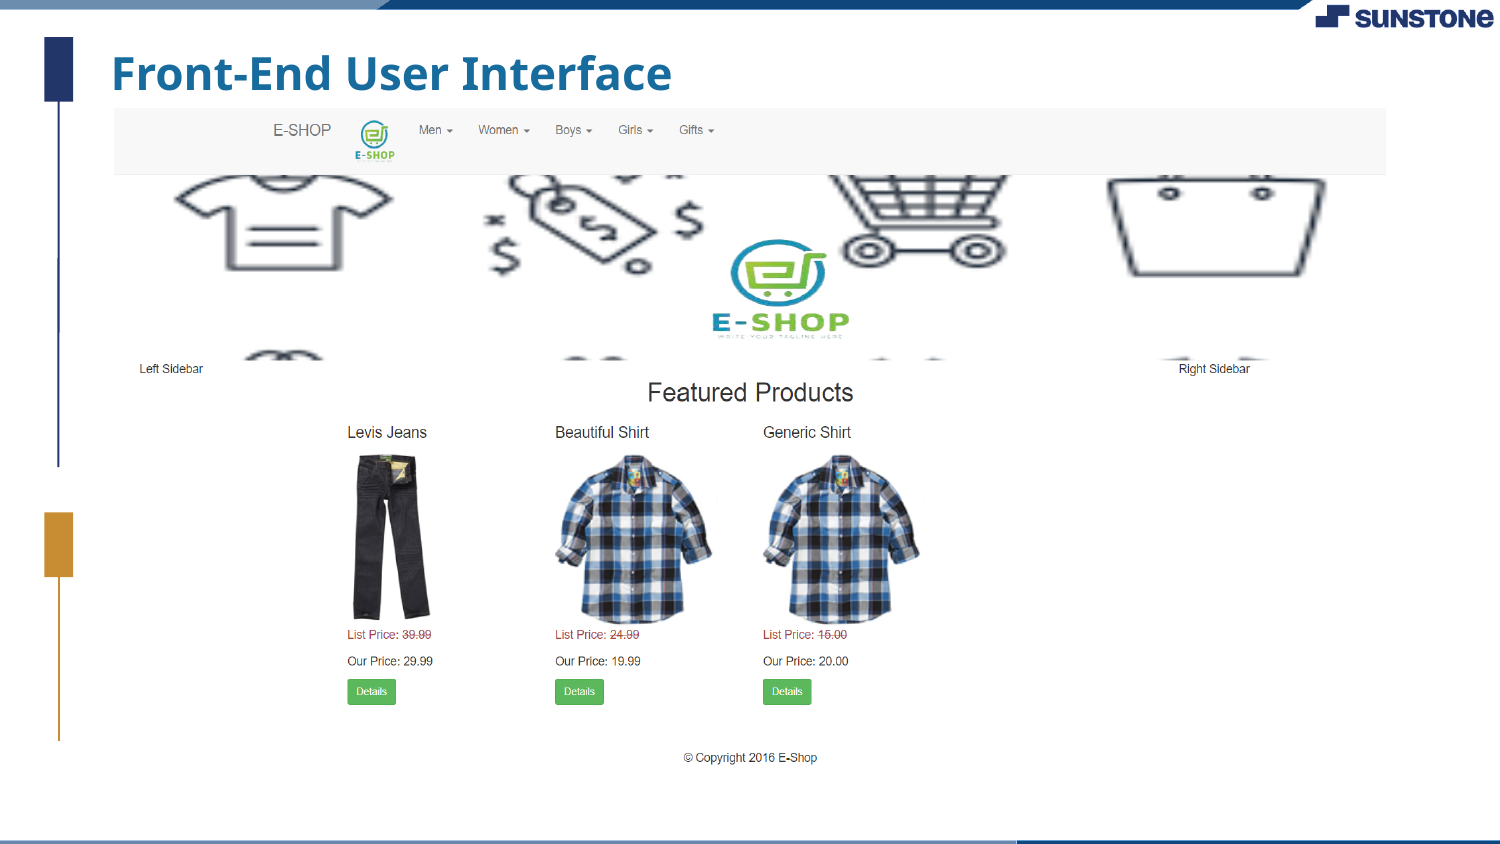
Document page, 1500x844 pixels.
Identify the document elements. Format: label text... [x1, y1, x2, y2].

text_box Front-End User Interface [95, 37, 1340, 108]
picture [0, 0, 1500, 844]
